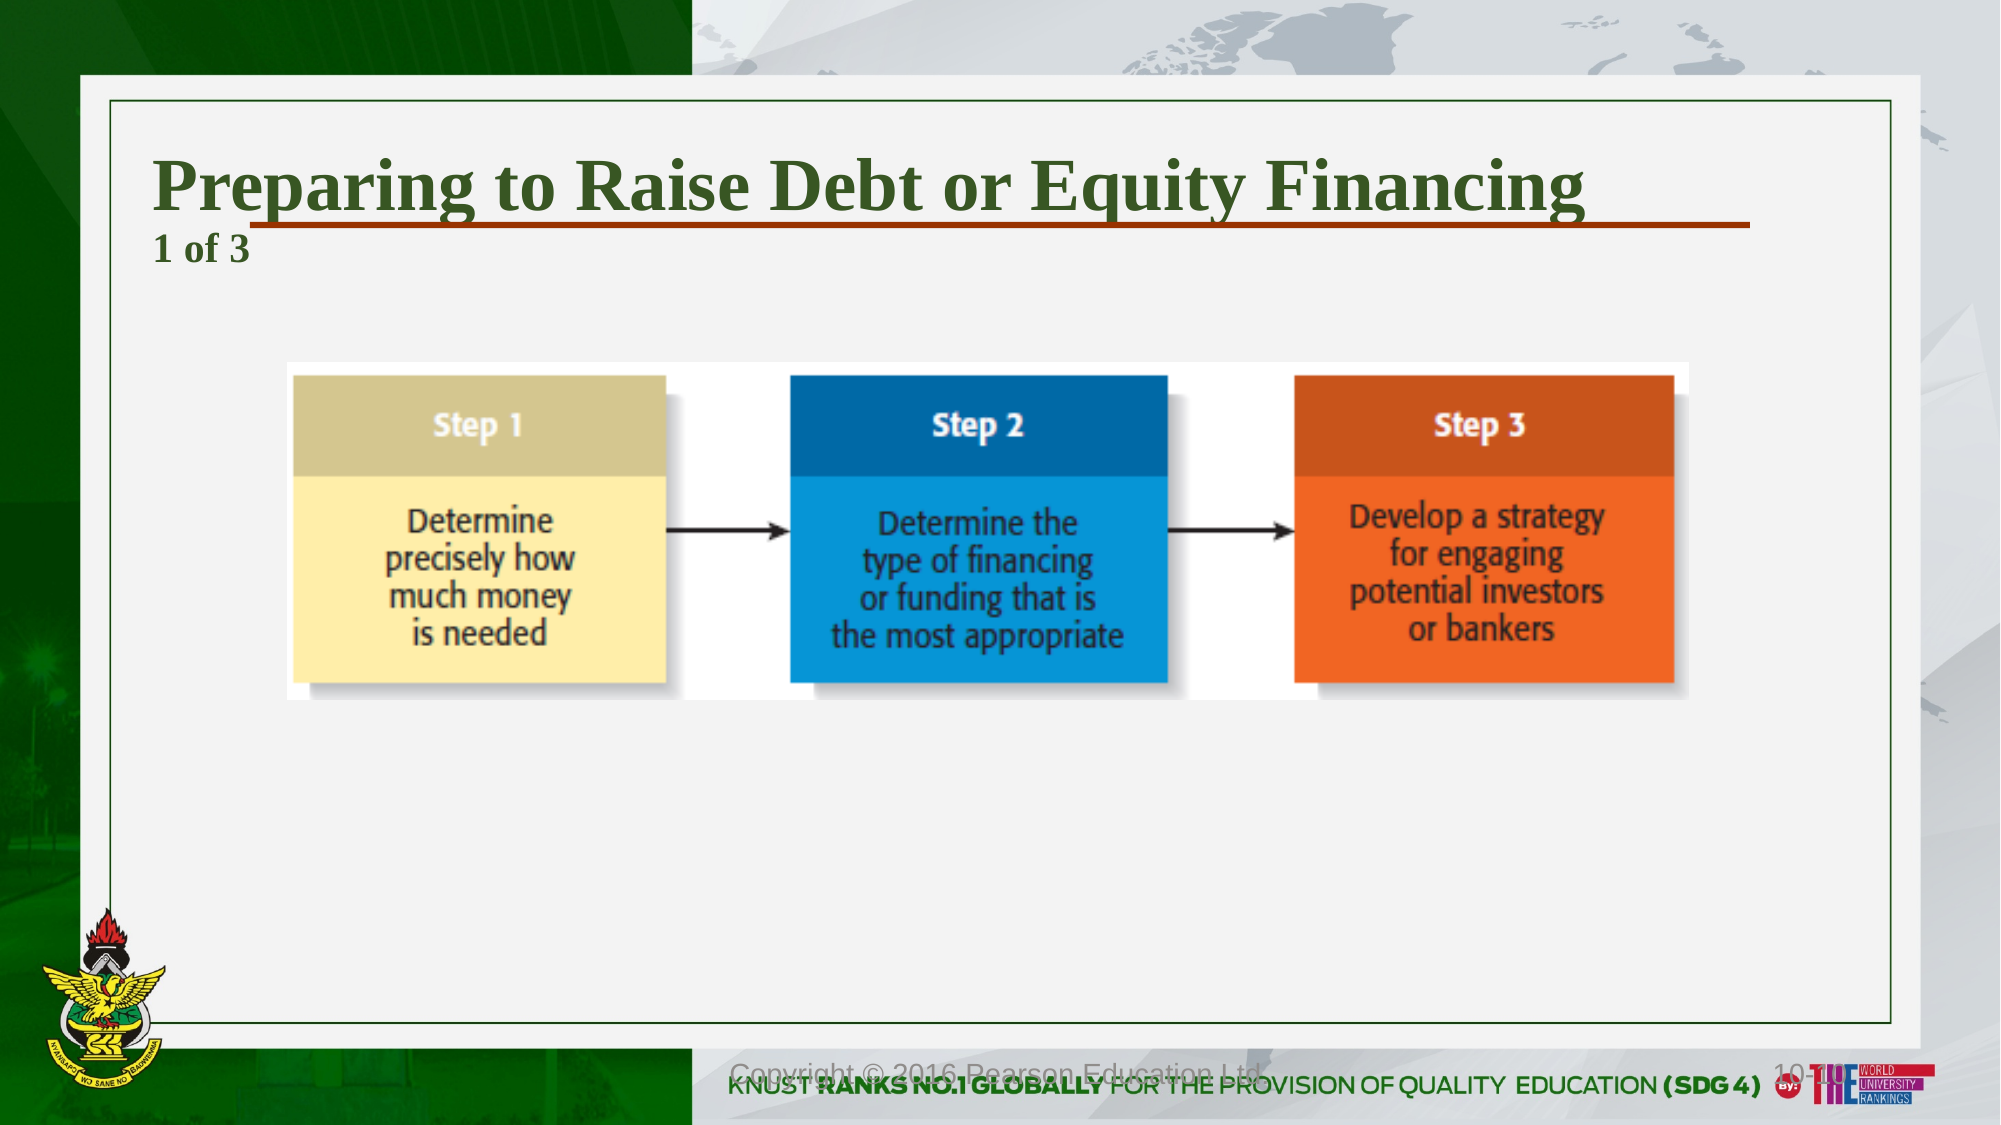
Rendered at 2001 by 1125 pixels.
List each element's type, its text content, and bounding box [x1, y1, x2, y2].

title Preparing to Raise Debt or Equity Financing 1 of 3 [137, 99, 1863, 318]
picture [0, 0, 2001, 1125]
slide_number 10-10 [1412, 1042, 1863, 1103]
footer Copyright © 2016 Pearson Education Ltd. [662, 1042, 1338, 1103]
